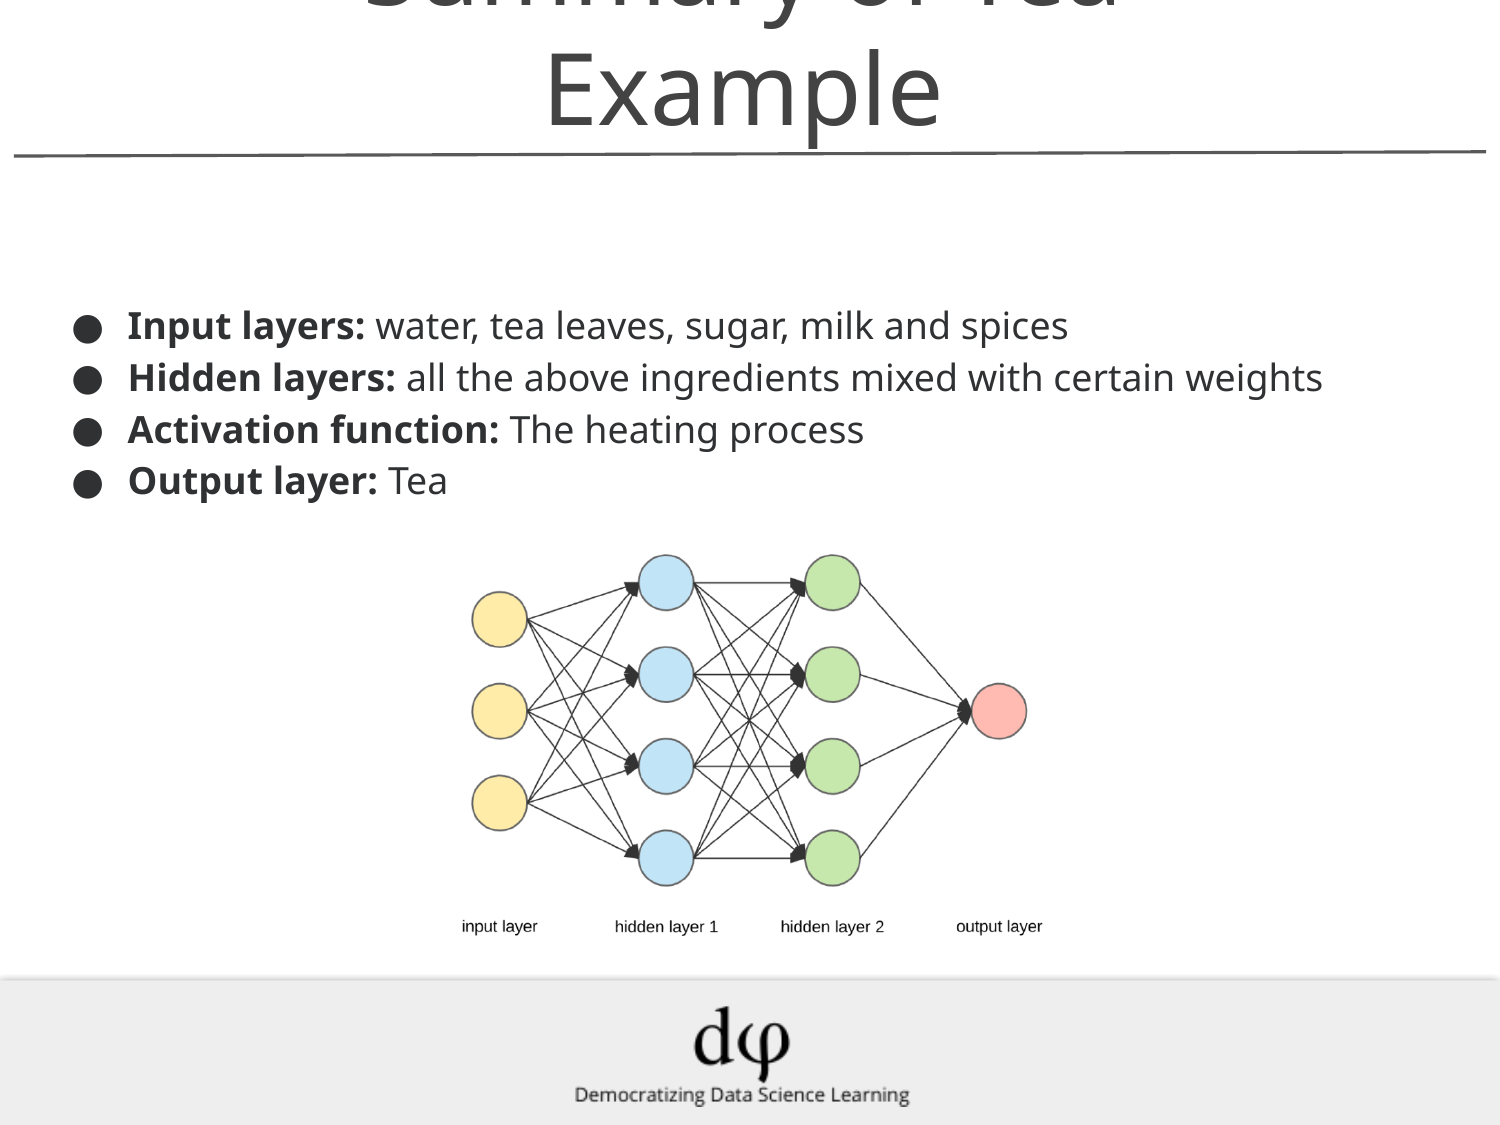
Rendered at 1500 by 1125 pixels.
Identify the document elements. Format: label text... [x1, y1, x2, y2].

picture [455, 546, 1045, 942]
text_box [13, 151, 1487, 157]
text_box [0, 980, 1500, 1125]
text_box Input layers: water, tea leaves, sugar, milk and spices Hidden layers: all the above ingredients mixed with certain weights Activation function: The heating process Output layer: Tea [37, 183, 1463, 975]
text_box Summary of Tea Example [195, 27, 1292, 150]
